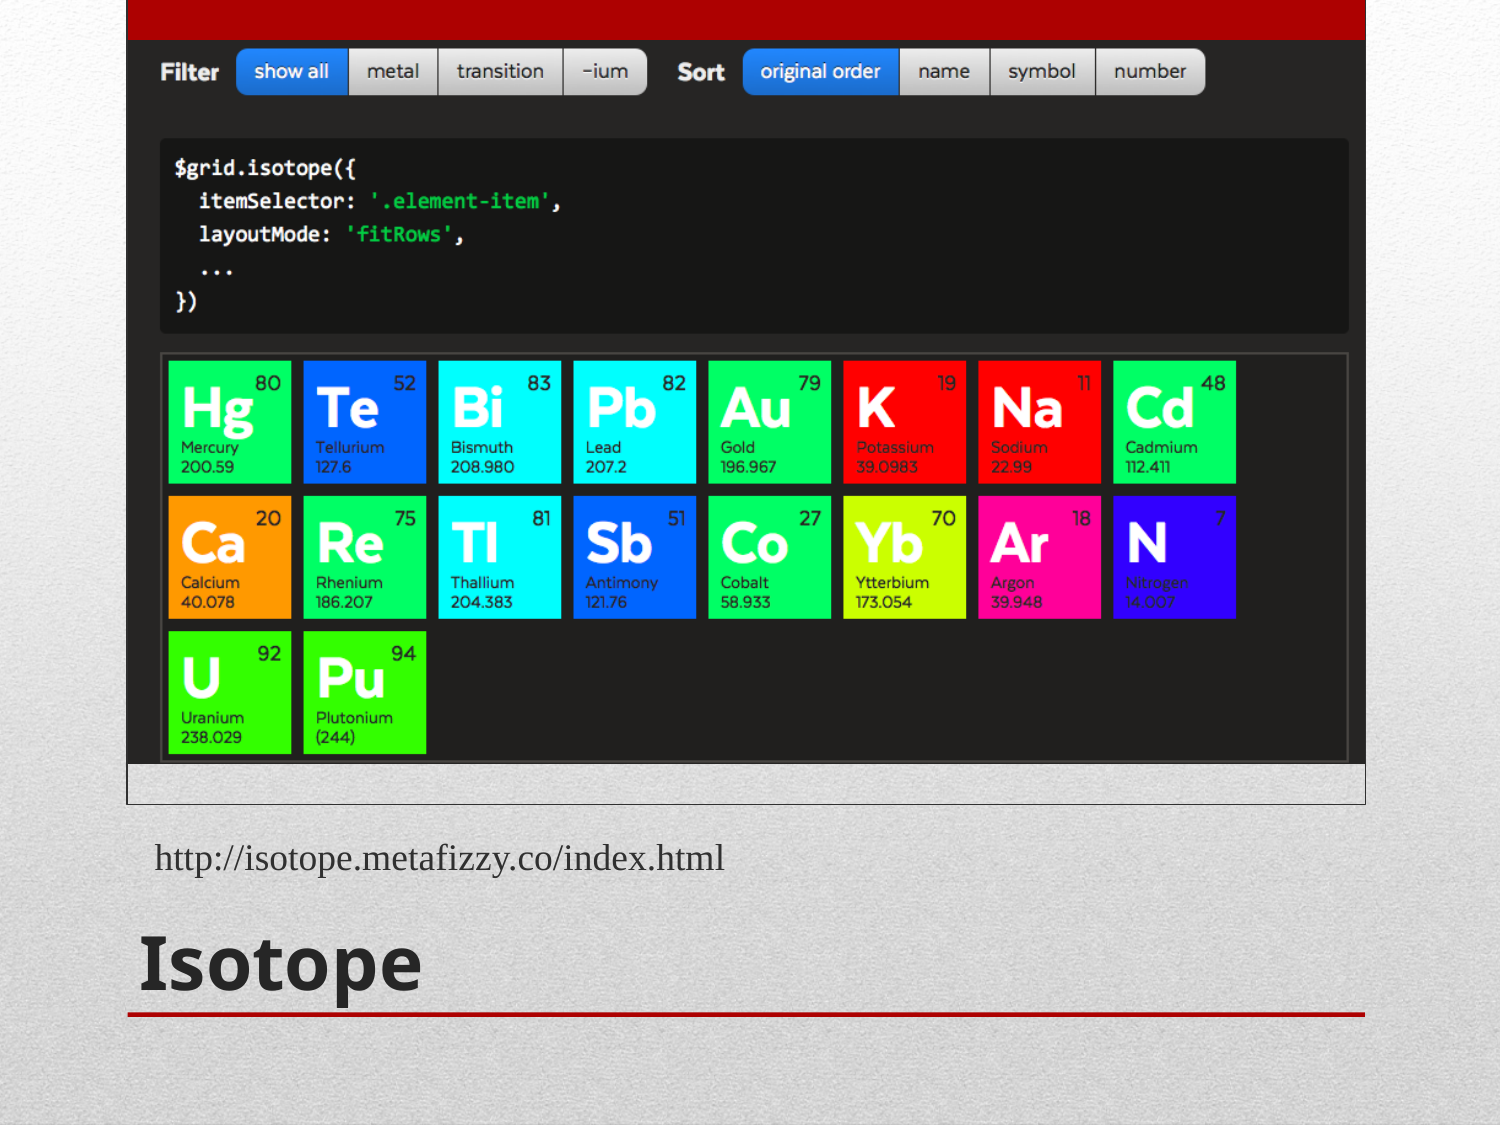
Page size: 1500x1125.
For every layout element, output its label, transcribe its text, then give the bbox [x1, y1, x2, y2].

title Isotope [124, 750, 1446, 1013]
picture [126, 0, 1366, 806]
list http://isotope.metafizzy.co/index.html [139, 825, 1352, 898]
